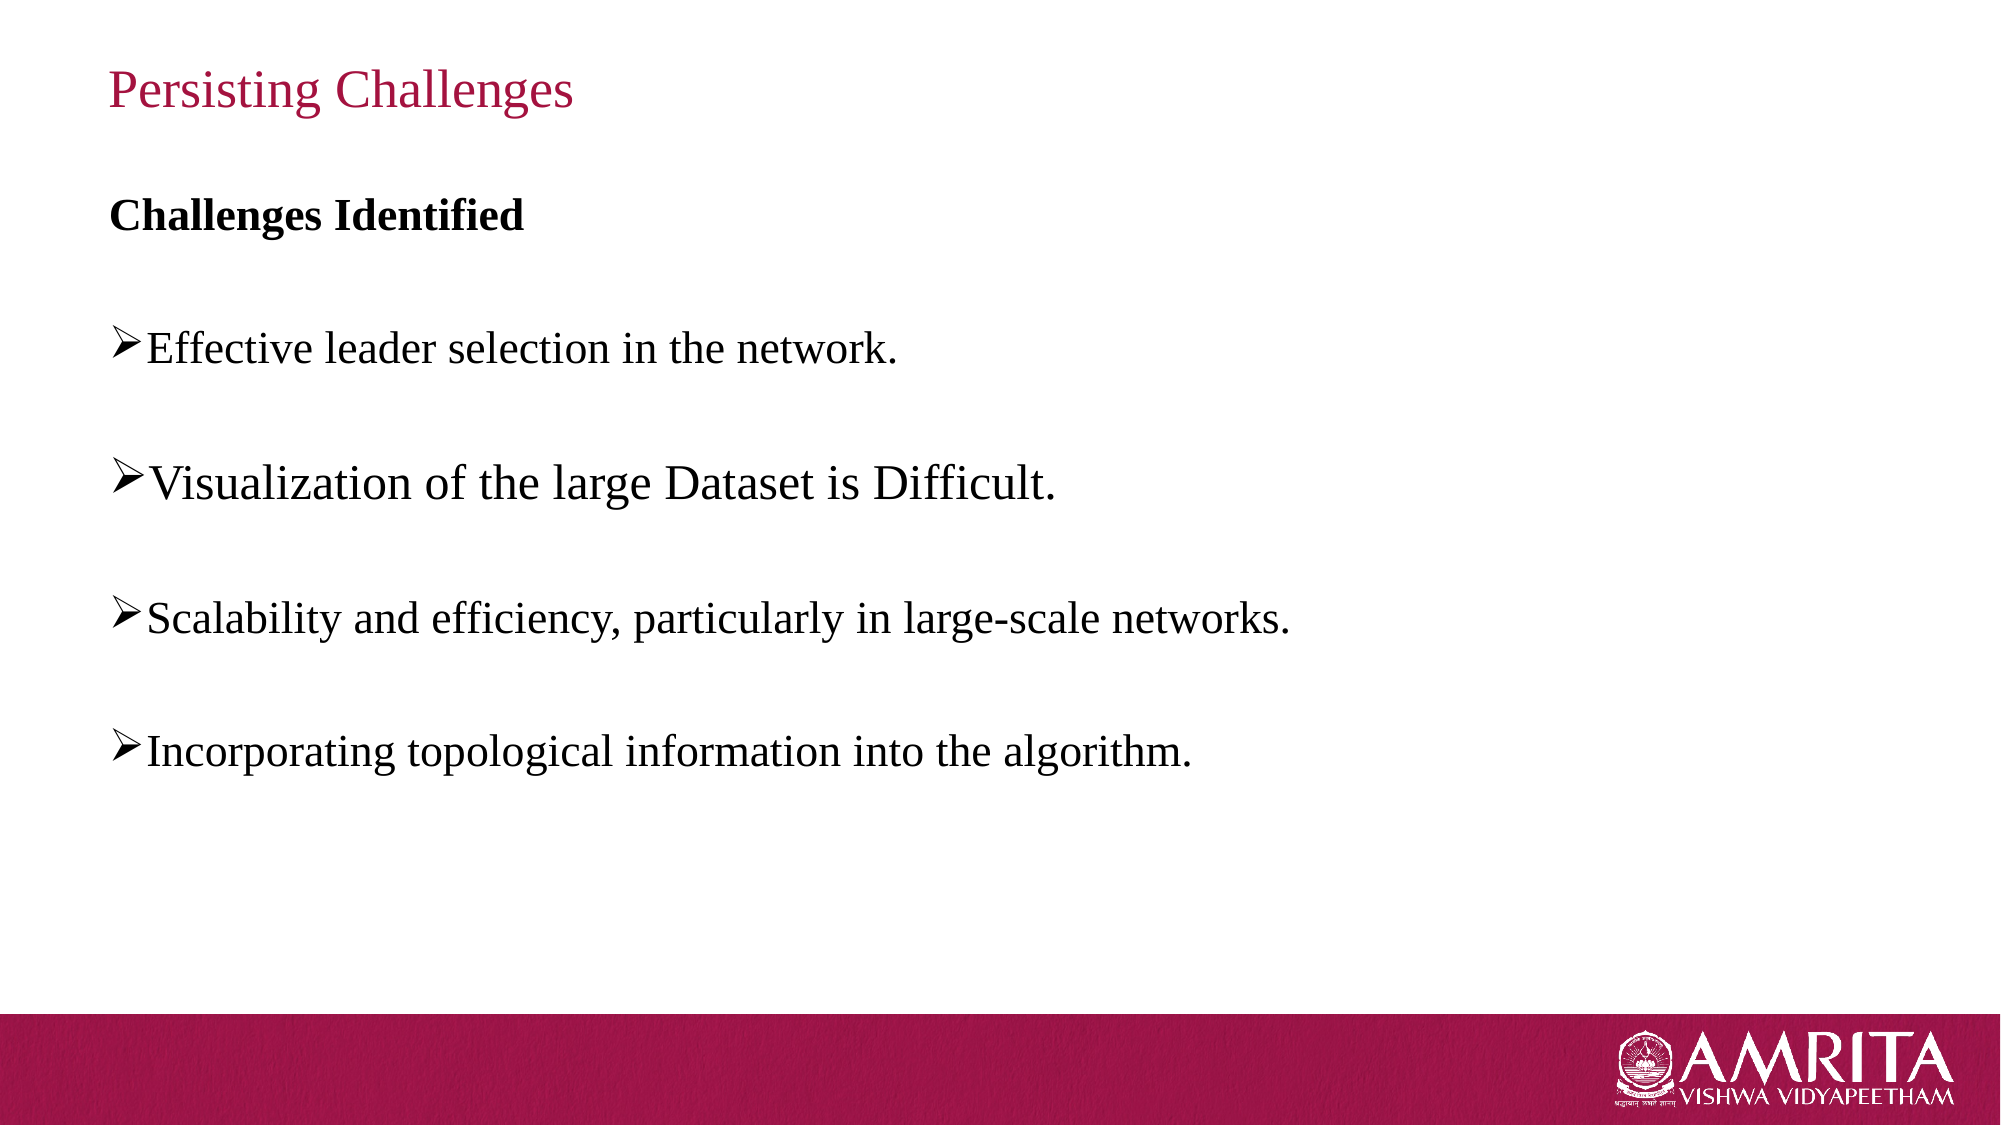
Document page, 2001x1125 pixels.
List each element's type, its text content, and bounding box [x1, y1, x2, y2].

list Challenges Identified Effective leader selection in the network. Visualization of the large Dataset is Difficult. Scalability and efficiency, particularly in large-scale networks. Incorporating topological information into the algorithm. [93, 186, 1819, 992]
picture [0, 1014, 2001, 1125]
title Persisting Challenges [93, 57, 1819, 127]
